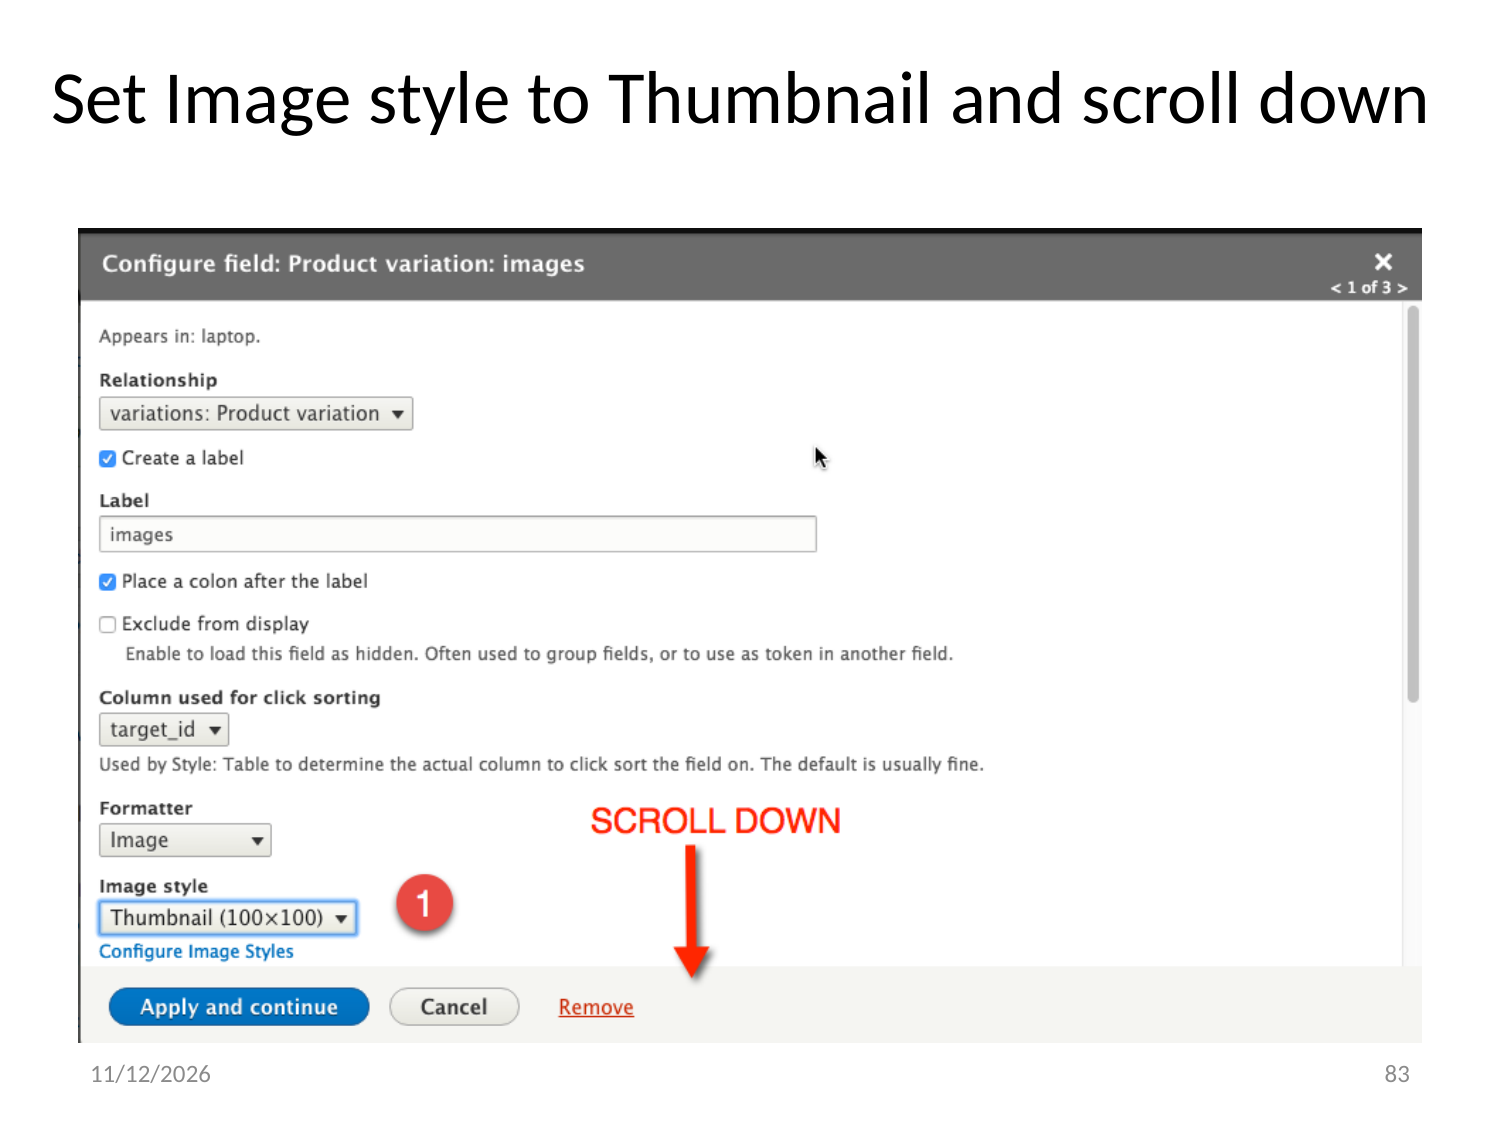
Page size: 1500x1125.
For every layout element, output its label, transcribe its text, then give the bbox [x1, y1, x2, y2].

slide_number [75, 1051, 425, 1103]
slide_number 83 [1074, 1051, 1425, 1103]
title Set Image style to Thumbnail and scroll down [0, 0, 1500, 188]
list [0, 228, 1500, 1043]
